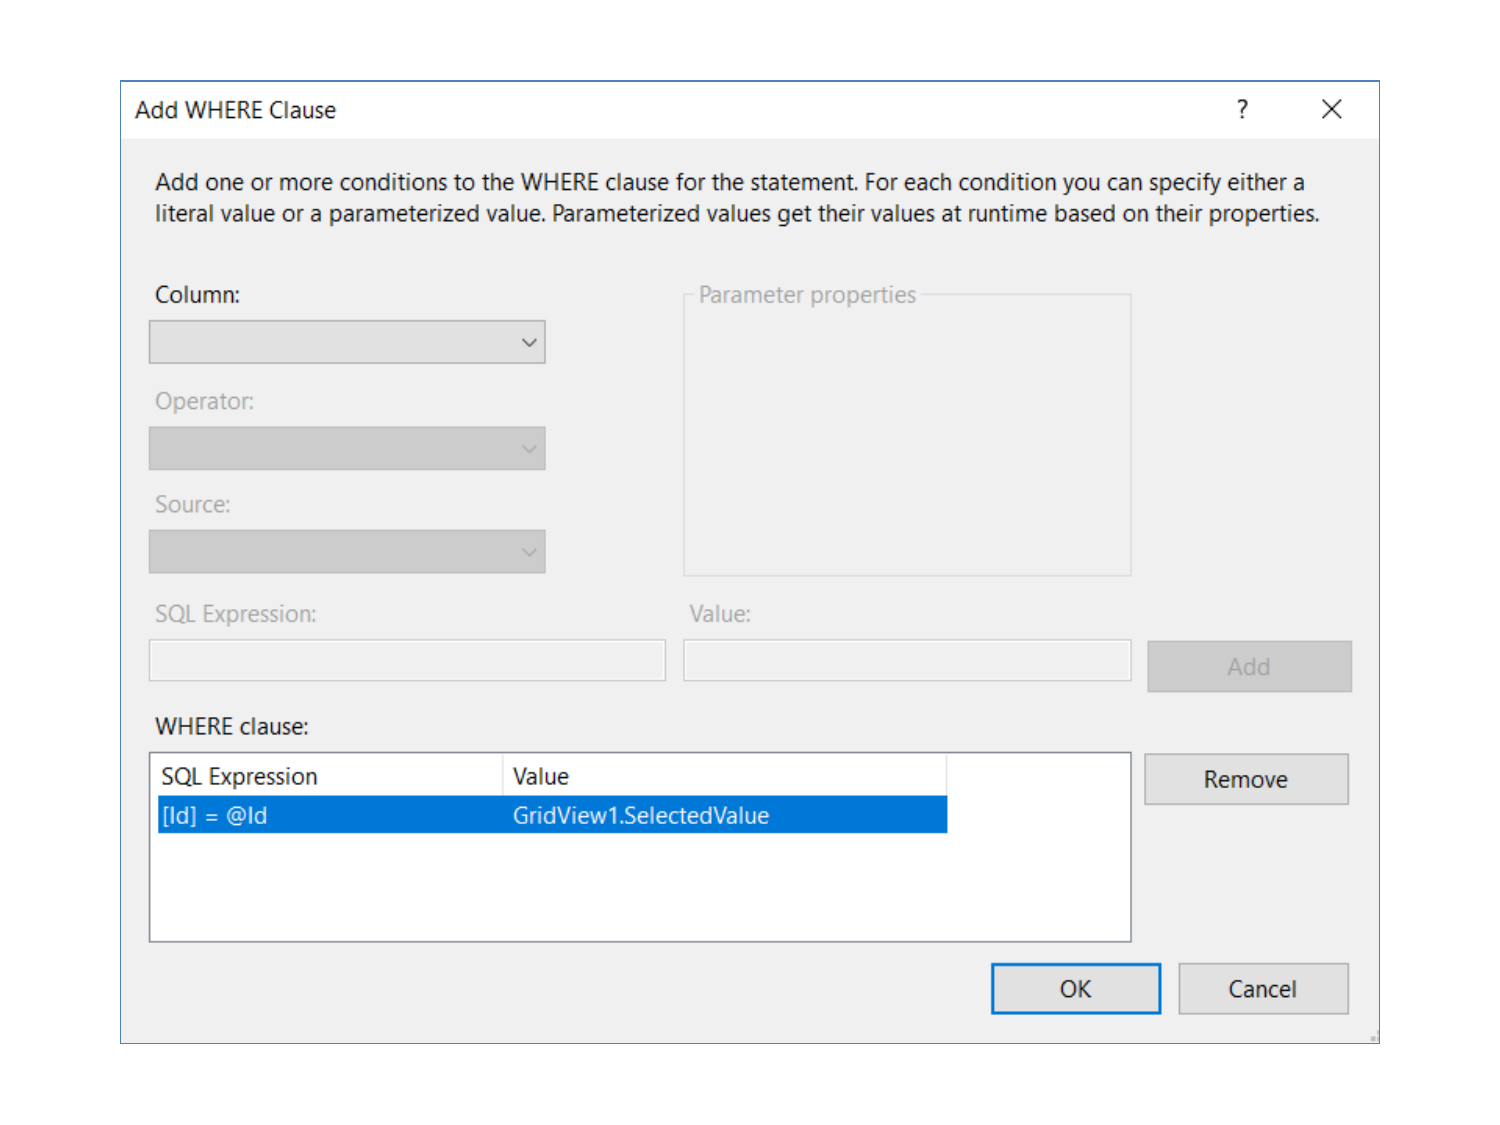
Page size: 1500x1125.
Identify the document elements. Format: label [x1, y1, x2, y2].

picture [120, 81, 1380, 1044]
